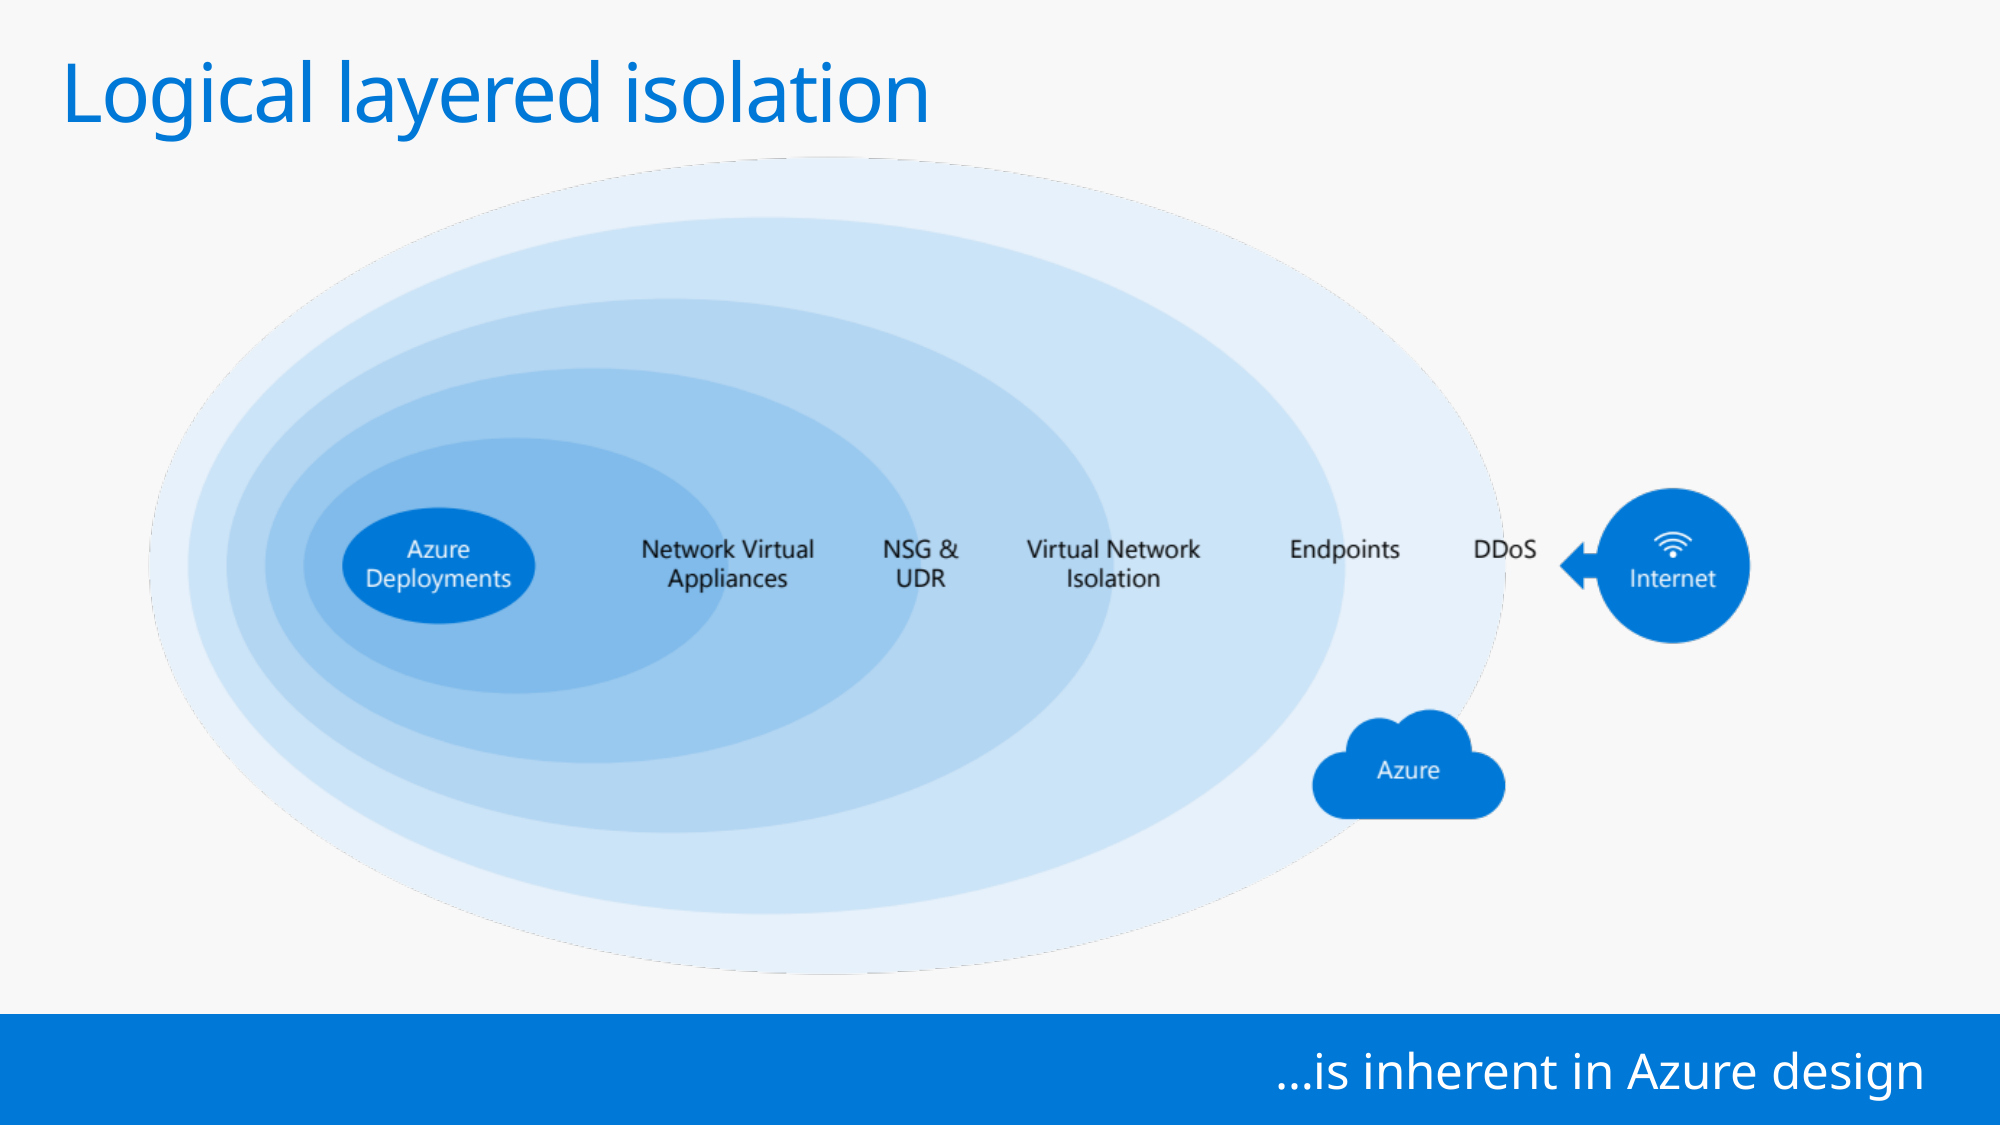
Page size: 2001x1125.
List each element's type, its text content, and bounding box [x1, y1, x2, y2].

picture [140, 150, 1759, 979]
text_box …is inherent in Azure design [0, 1014, 2000, 1125]
title Logical layered isolation [36, 36, 1949, 185]
